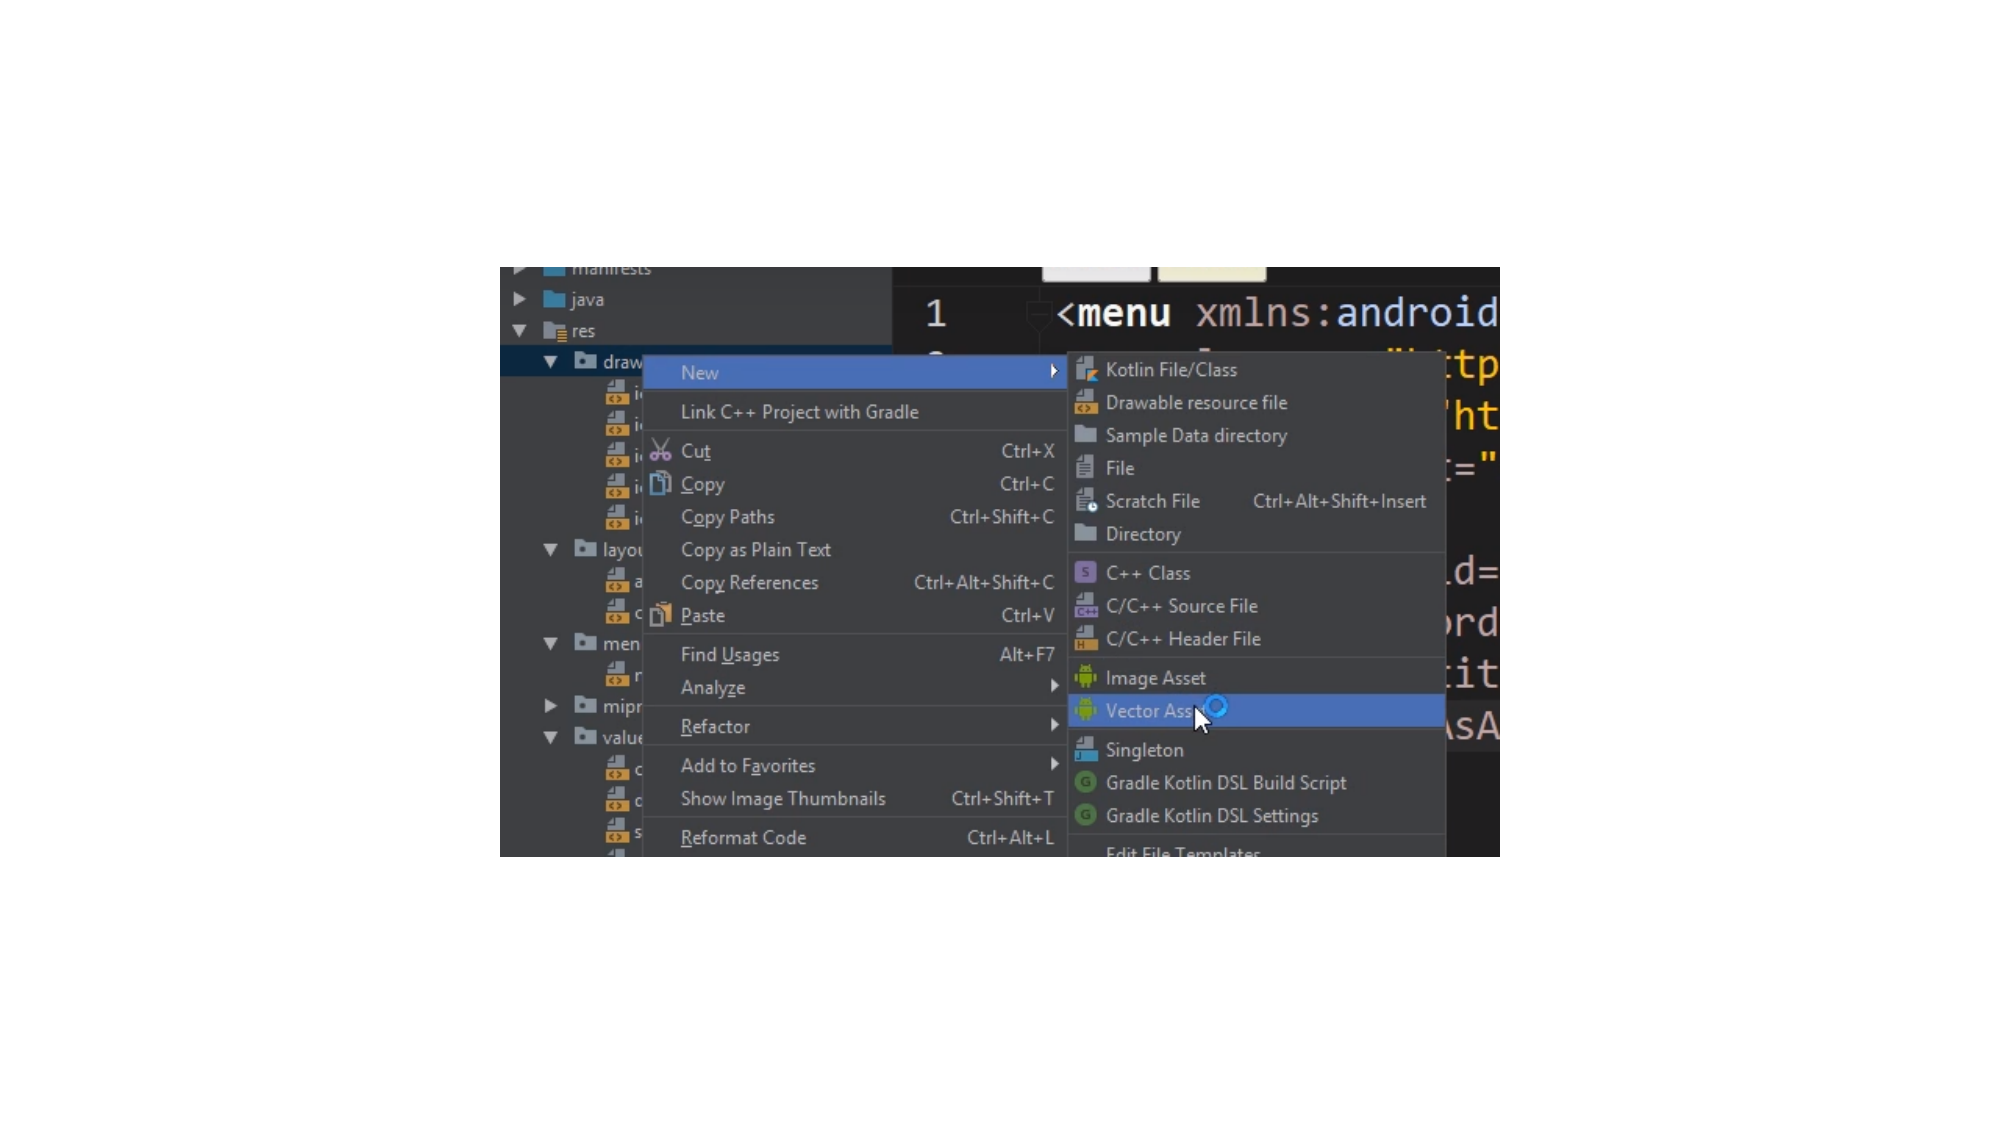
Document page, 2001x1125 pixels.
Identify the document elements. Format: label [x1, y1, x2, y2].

picture [499, 267, 1500, 858]
